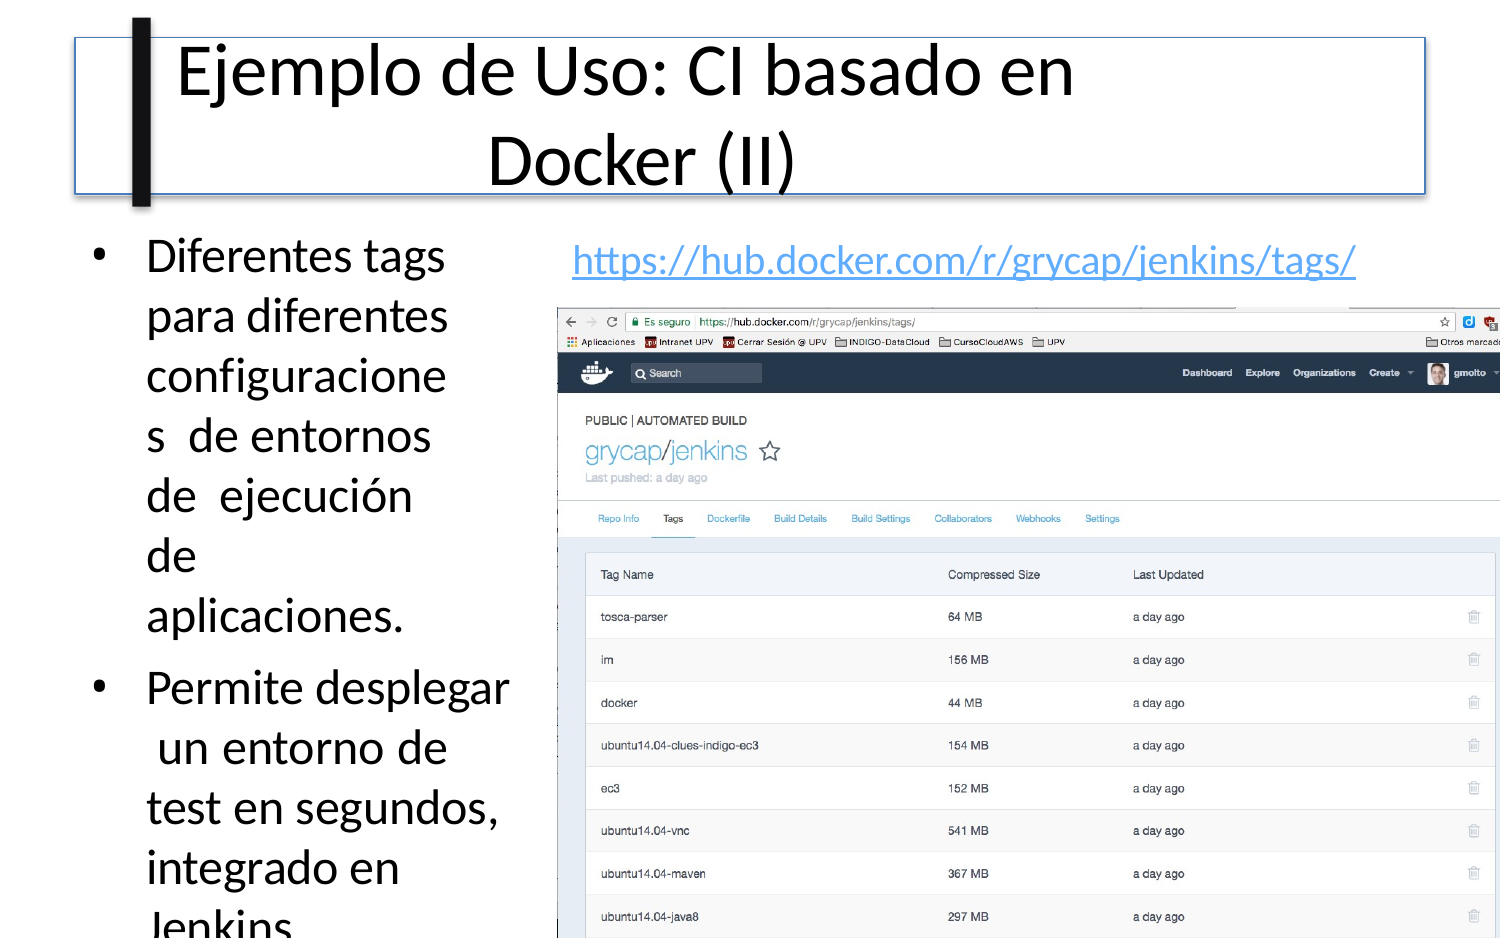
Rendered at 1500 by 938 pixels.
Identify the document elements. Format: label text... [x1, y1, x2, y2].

text_box https://hub.docker.com/r/grycap/jenkins/tags/ [570, 230, 1371, 283]
text_box Diferentes tags para diferentes configuraciones de entornos de ejecución de aplicaciones. Permite desplegar un entorno de test en segundos, integrado en Jenkins. [87, 220, 517, 938]
picture [66, 13, 1434, 218]
picture [557, 307, 1500, 938]
title Ejemplo de Uso: CI basado en Docker (II) [174, 18, 1081, 201]
